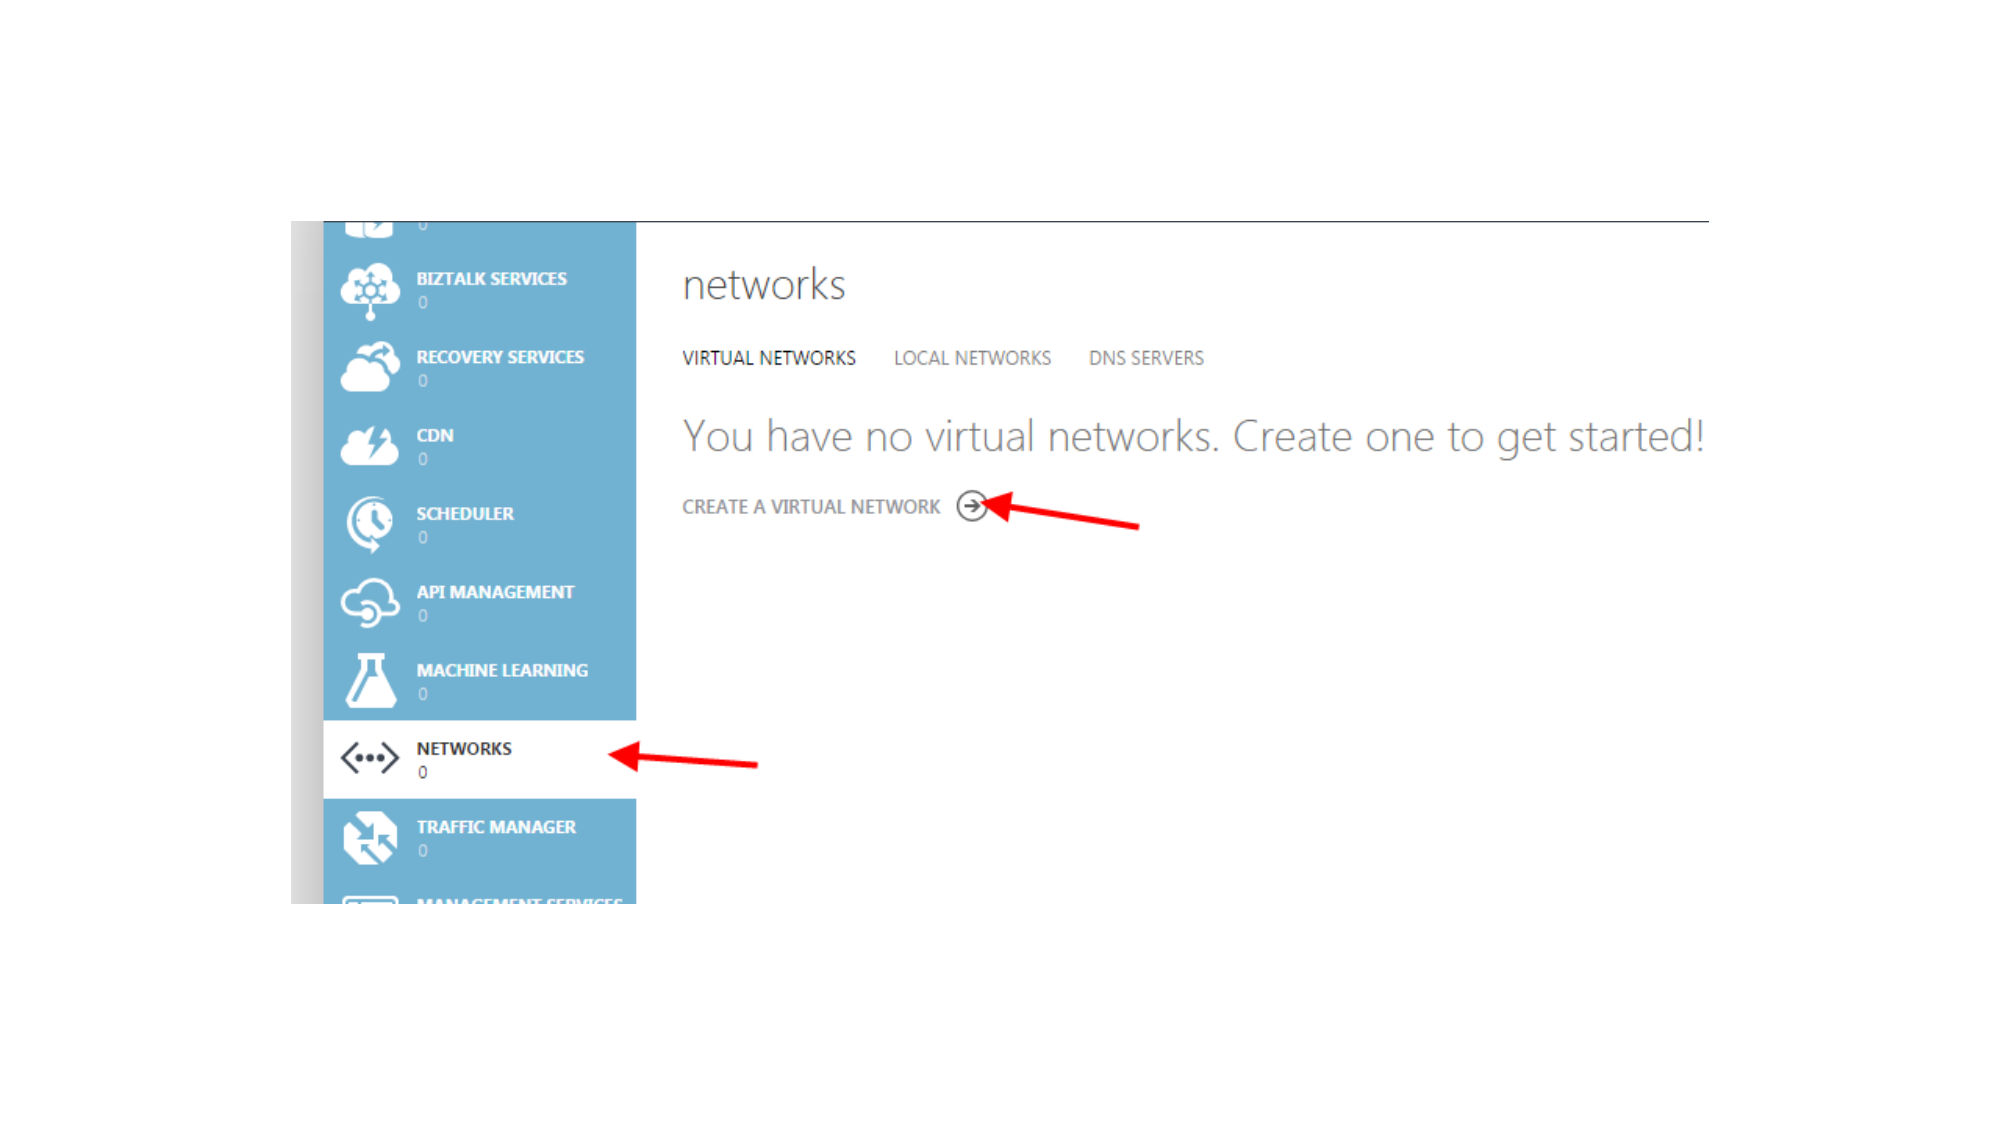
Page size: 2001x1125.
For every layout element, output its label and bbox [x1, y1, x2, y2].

picture [291, 221, 1709, 904]
